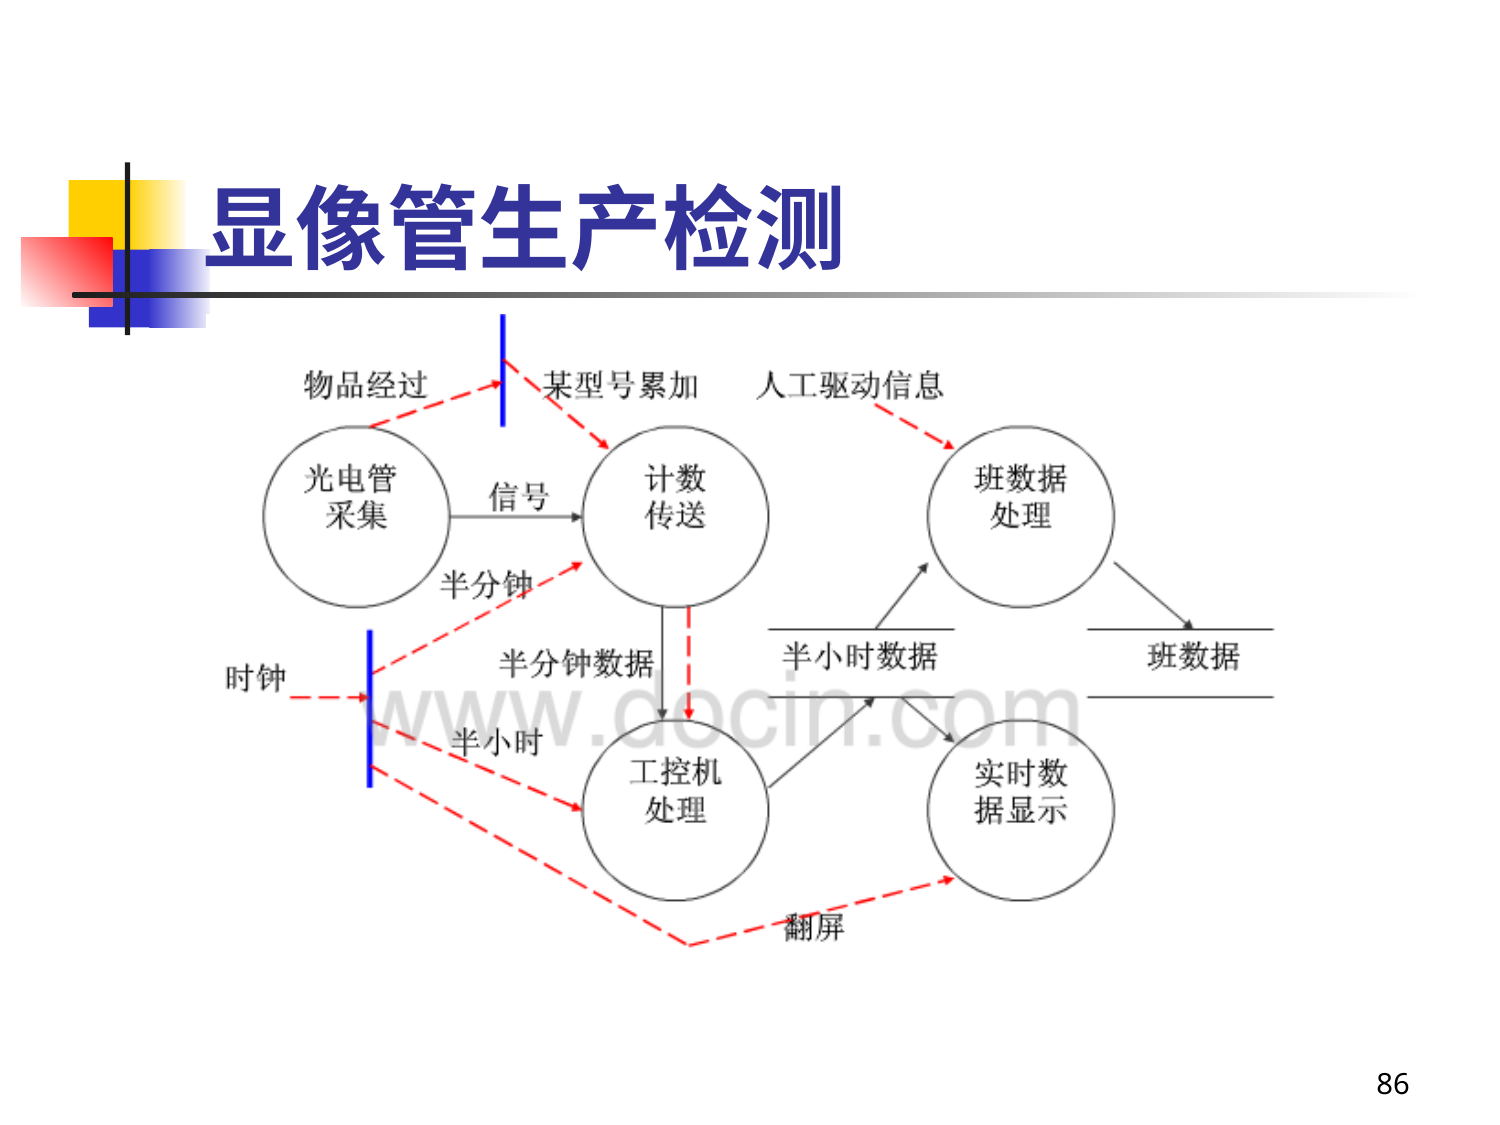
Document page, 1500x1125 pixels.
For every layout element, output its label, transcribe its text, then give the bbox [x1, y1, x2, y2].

title 显像管生产检测 [188, 101, 1468, 289]
slide_number 86 [1112, 1037, 1425, 1113]
picture [206, 314, 1284, 953]
